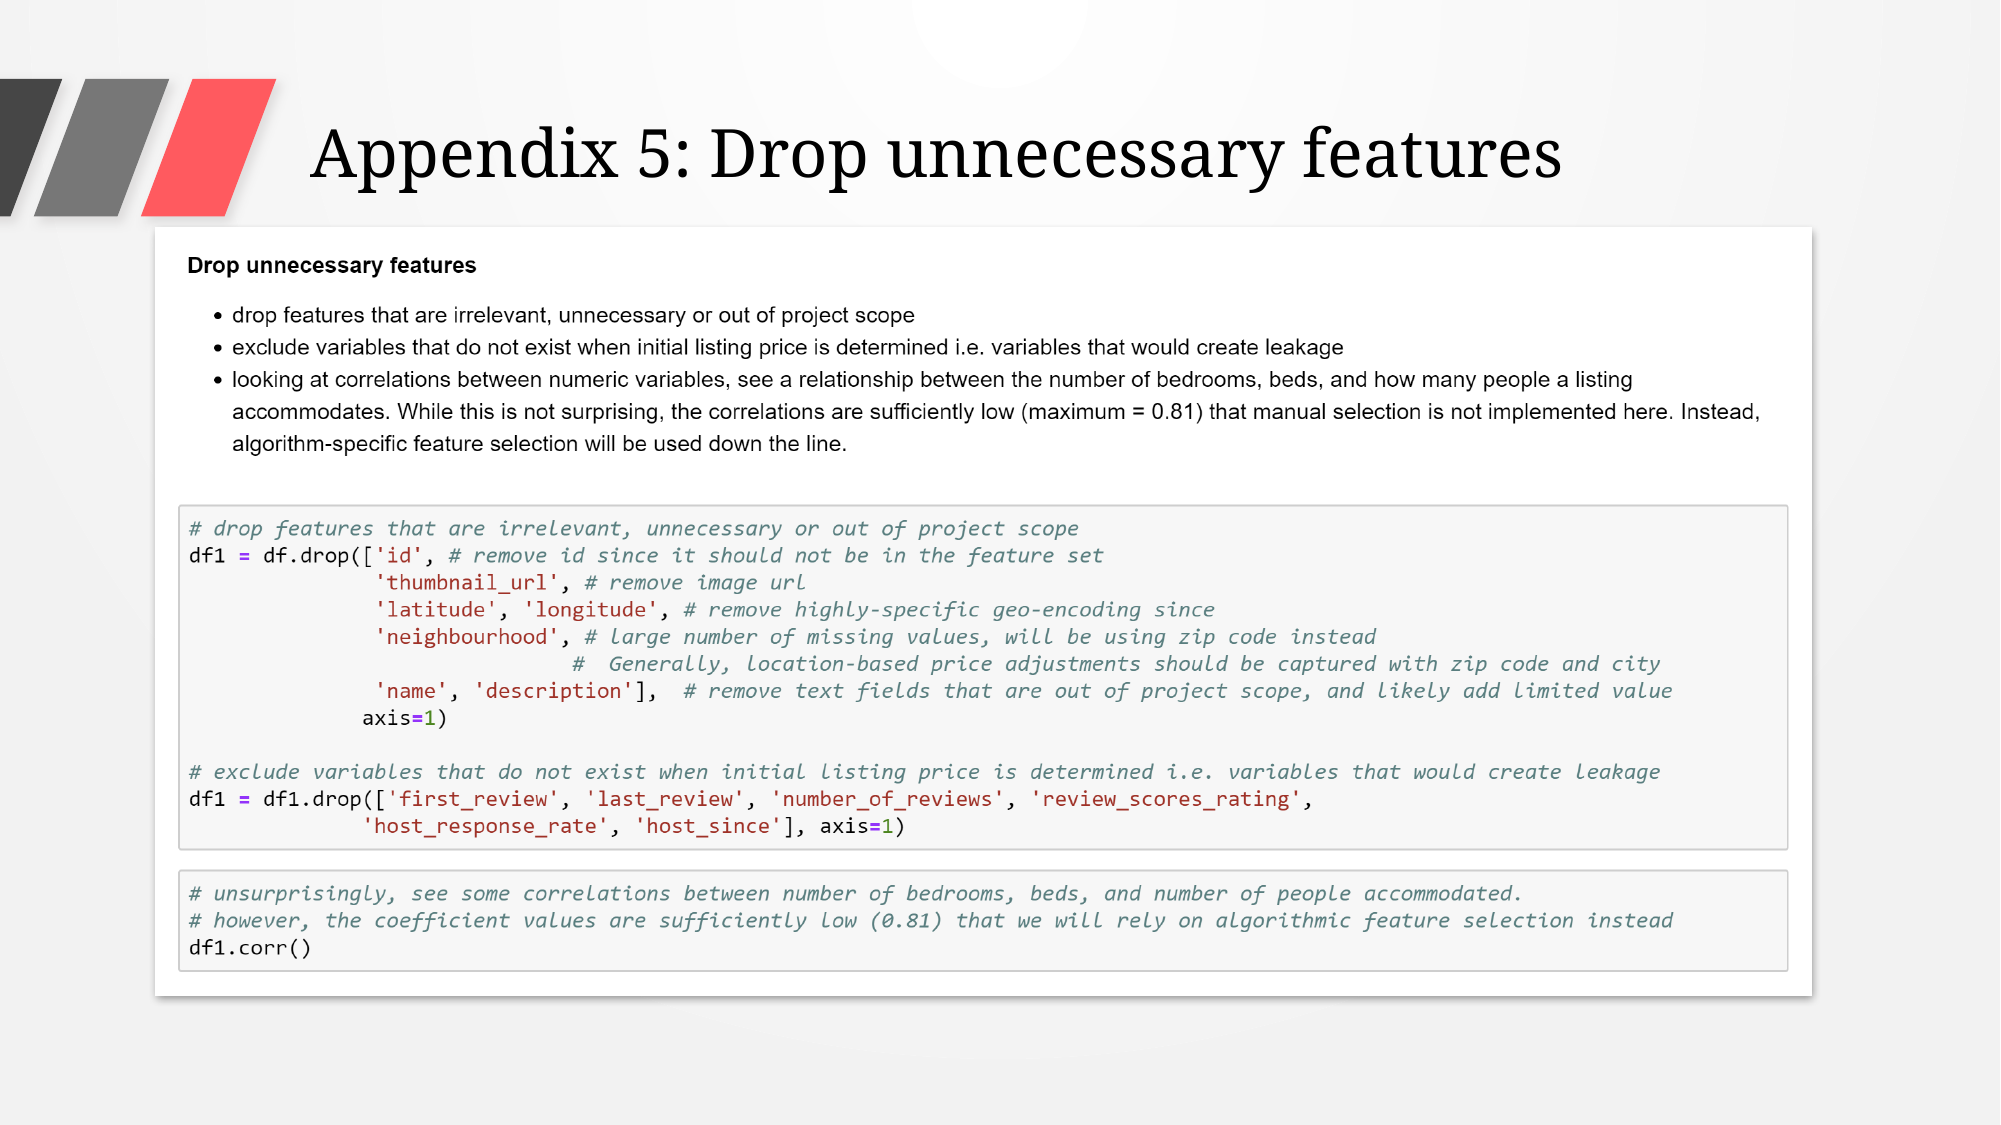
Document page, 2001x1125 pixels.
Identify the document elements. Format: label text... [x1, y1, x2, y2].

text_box Appendix 5: Drop unnecessary features [296, 87, 1650, 225]
text_box [32, 77, 171, 218]
text_box [0, 77, 64, 218]
picture [169, 241, 1798, 982]
text_box [139, 77, 278, 218]
